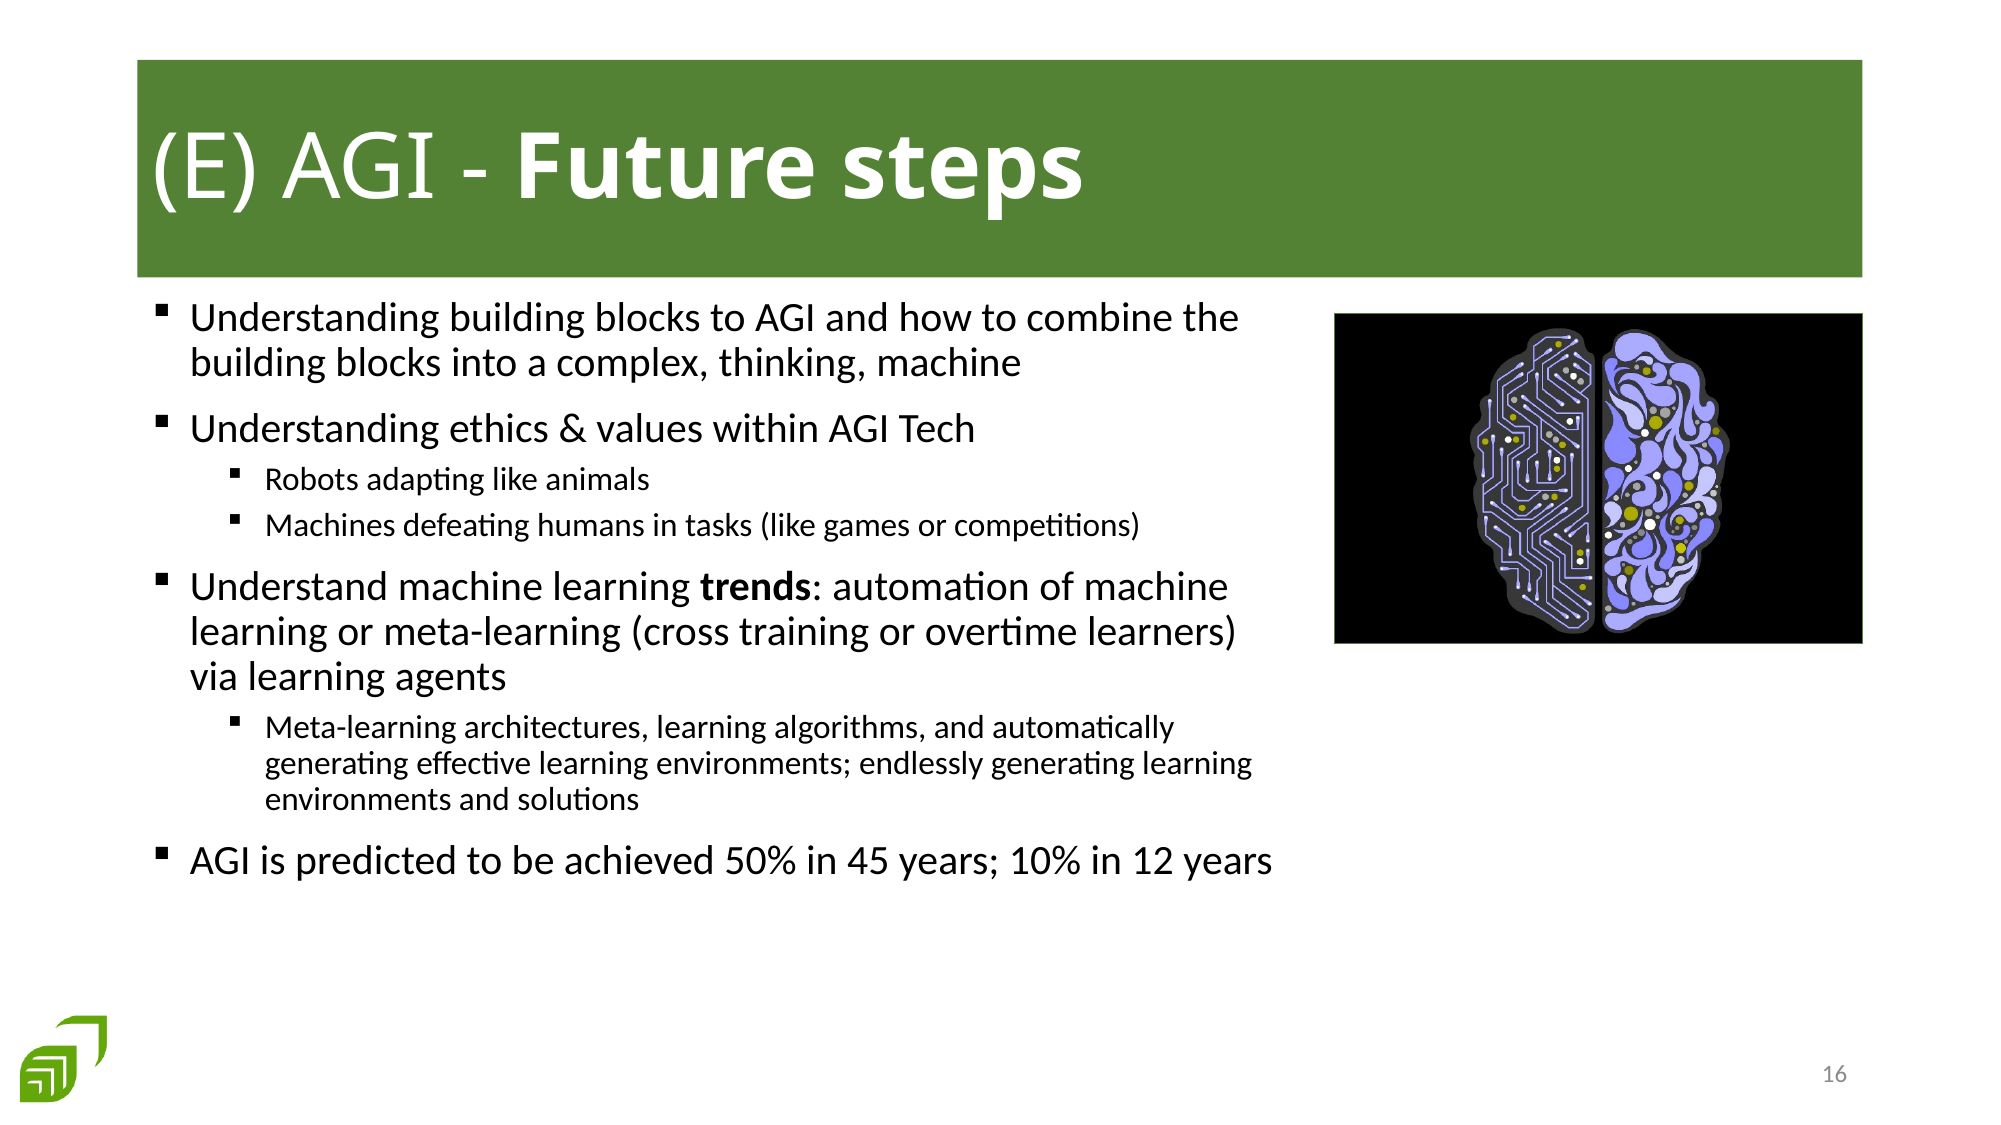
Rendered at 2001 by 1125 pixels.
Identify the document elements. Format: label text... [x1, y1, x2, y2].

picture [1334, 313, 1863, 644]
title (E) AGI - Future steps [137, 59, 1863, 278]
slide_number 15 [1412, 1042, 1863, 1103]
picture [16, 1013, 464, 1125]
list Understanding building blocks to AGI and how to combine the building blocks into a complex, thinking, machine Understanding ethics & values within AGI Tech Robots adapting like animals Machines defeating humans in tasks (like games or competitions) Understand machine learning trends: automation of machine learning or meta-learning (cross training or overtime learners) via learning agents Meta-learning architectures, learning algorithms, and automatically generating effective learning environments; endlessly generating learning environments and solutions AGI is predicted to be achieved 50% in 45 years; 10% in 12 years [137, 287, 1311, 999]
